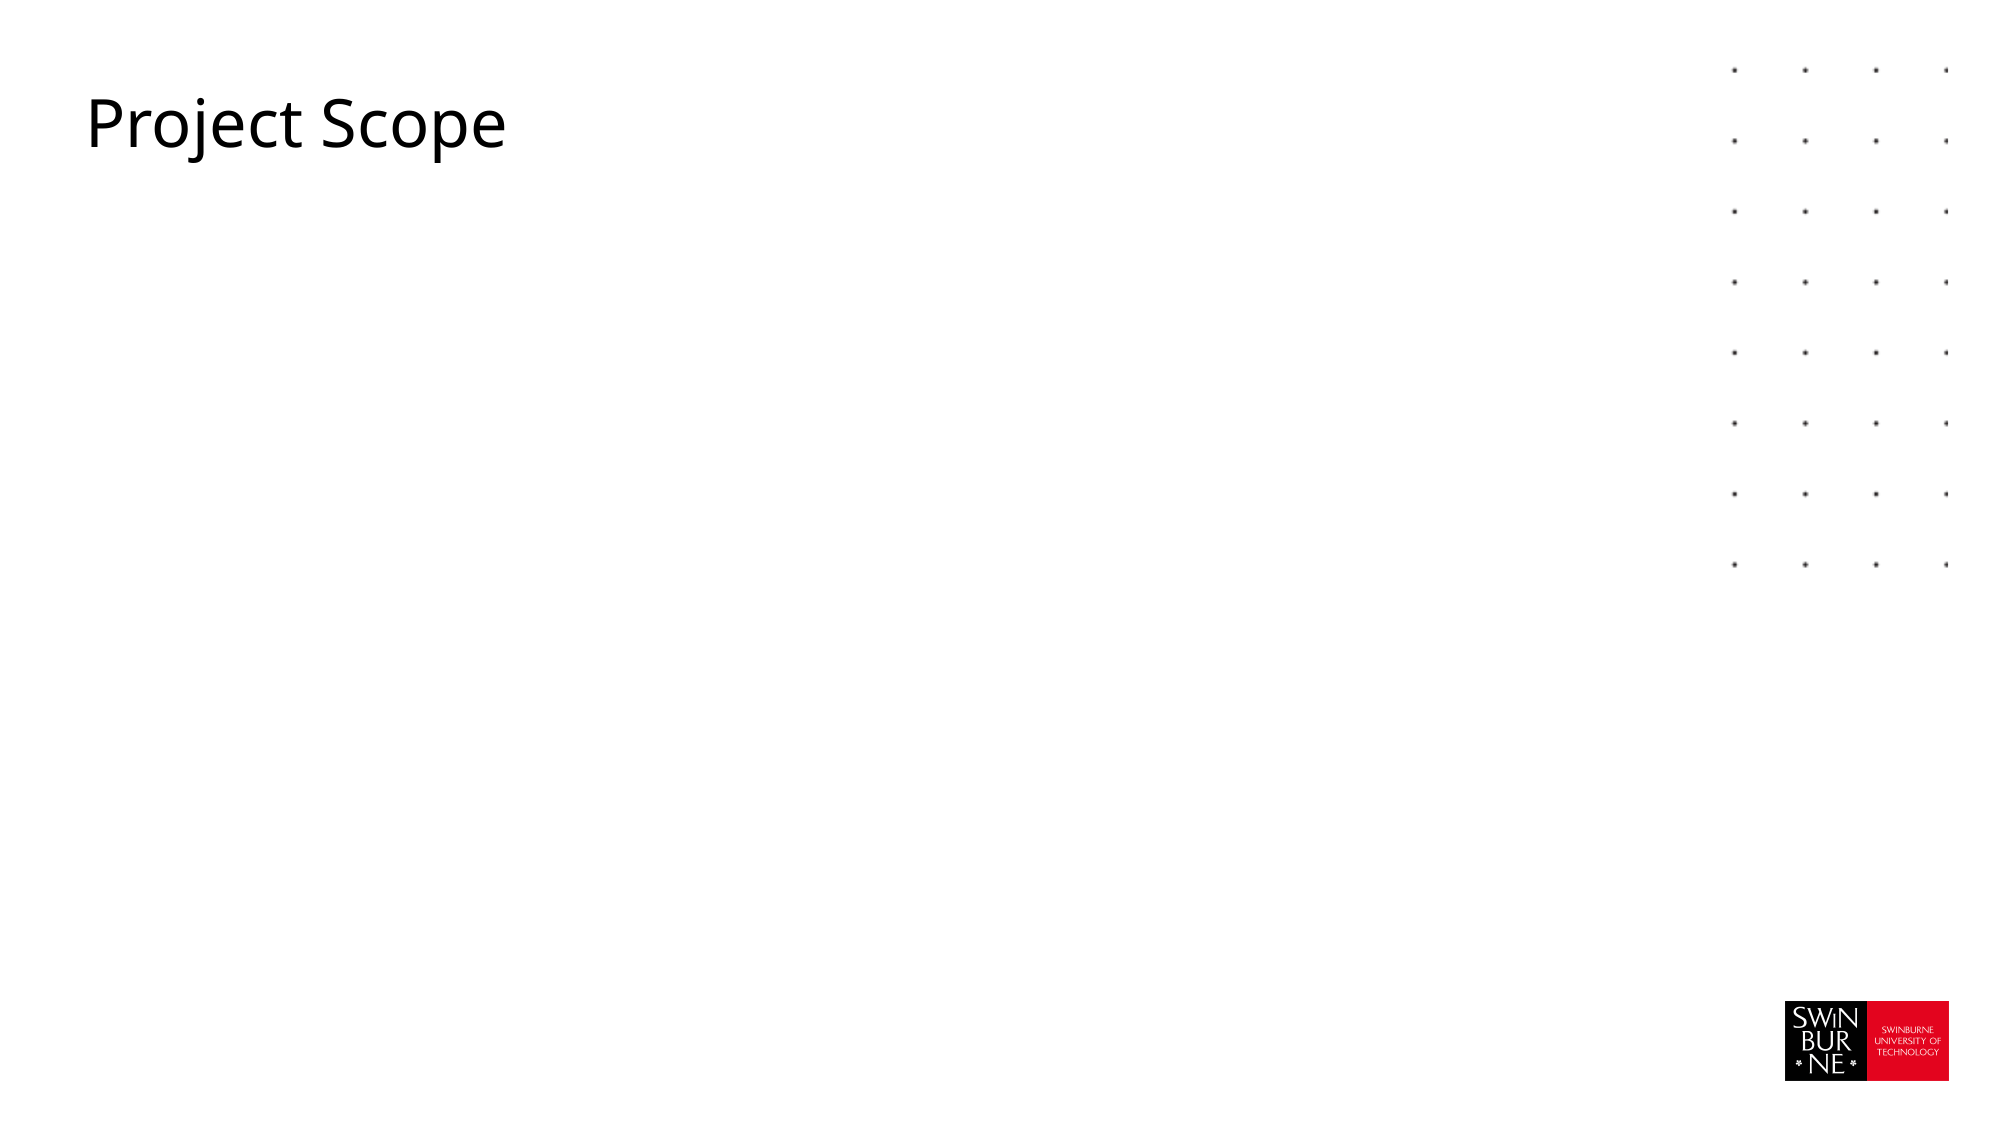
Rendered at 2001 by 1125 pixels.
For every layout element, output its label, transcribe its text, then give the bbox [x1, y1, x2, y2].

title Project Scope [70, 73, 1660, 170]
picture [1785, 1001, 1949, 1081]
